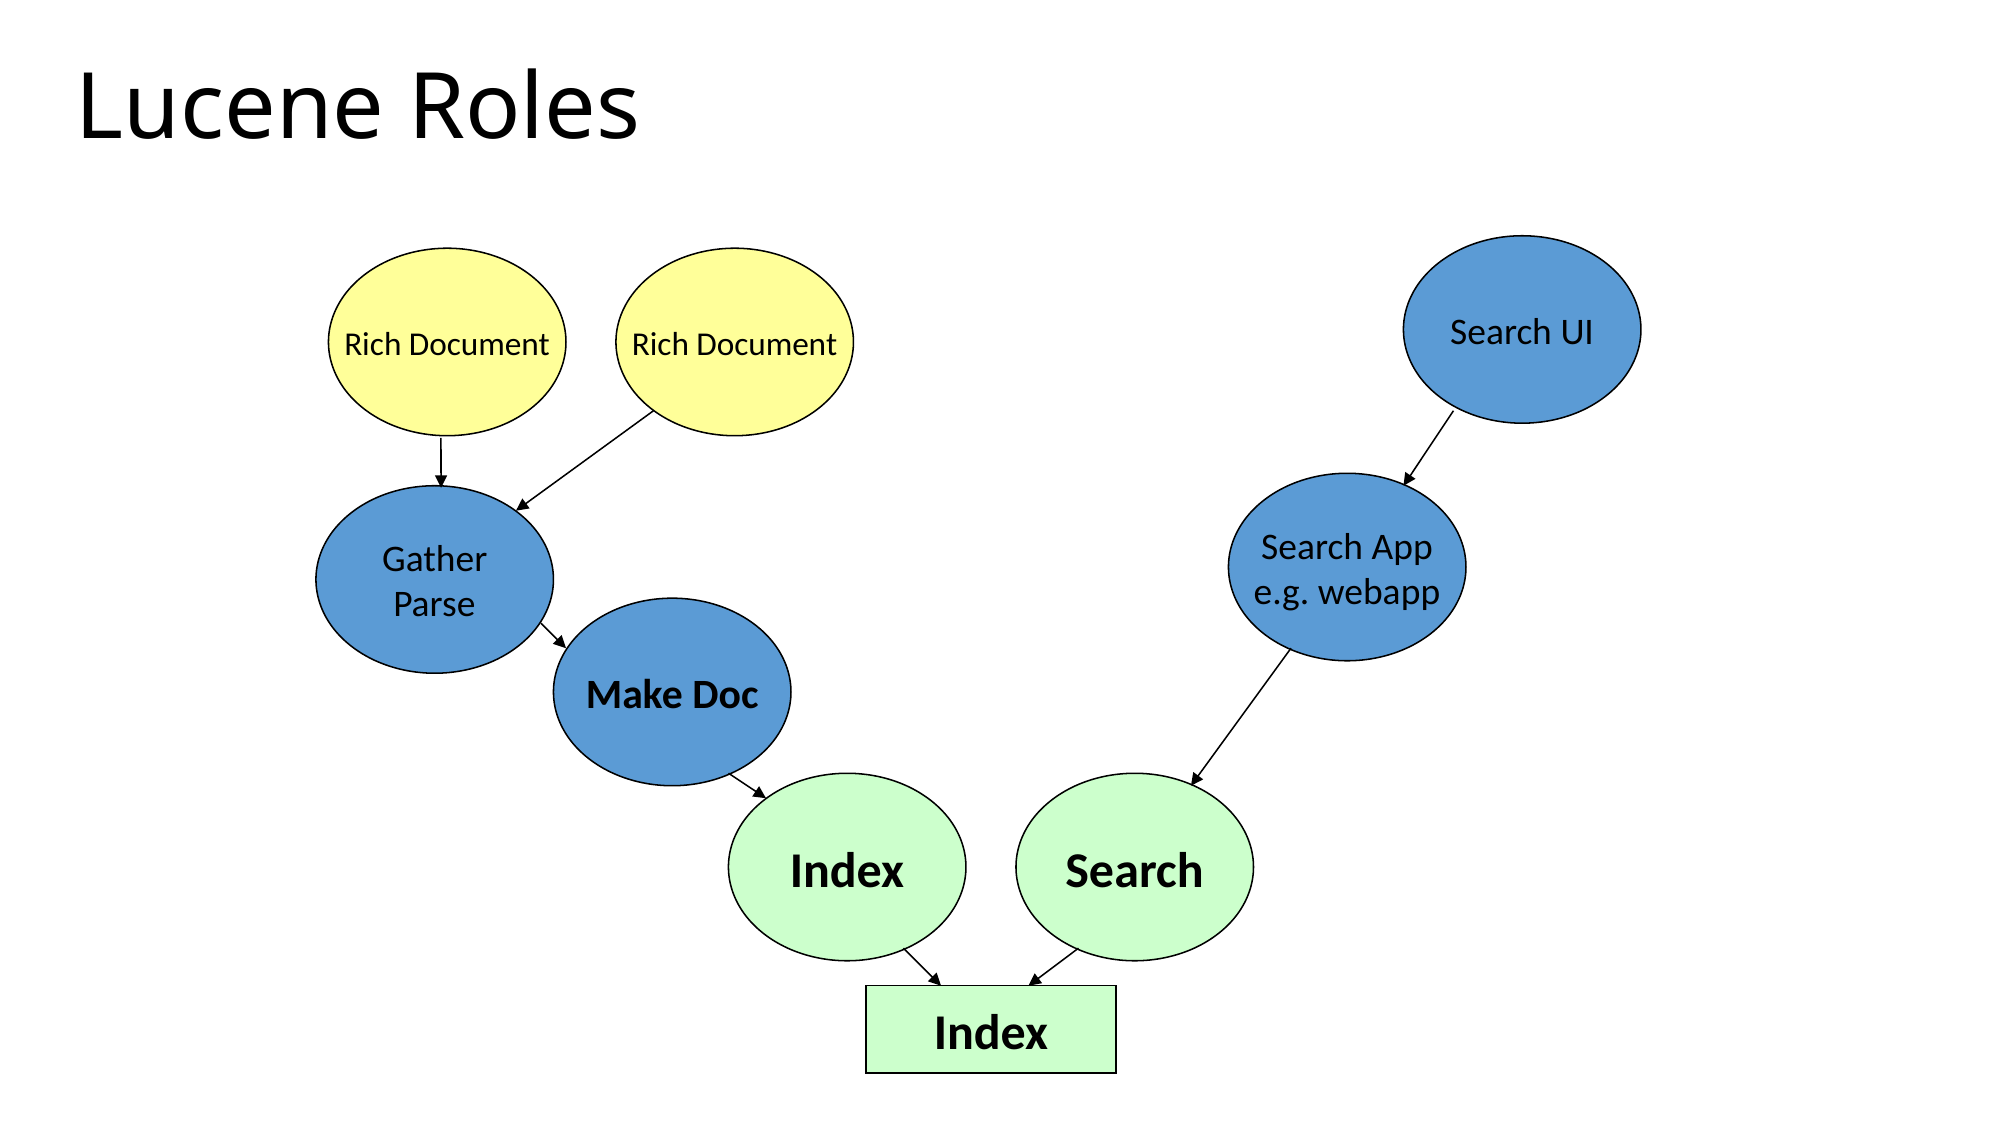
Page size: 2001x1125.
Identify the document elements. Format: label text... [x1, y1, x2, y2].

title Lucene Roles [60, 0, 1945, 218]
text_box Search UI [1403, 235, 1641, 424]
text_box [1190, 648, 1292, 786]
text_box Search App e.g. webapp [1228, 473, 1466, 661]
text_box Index [728, 773, 966, 961]
text_box [1403, 410, 1454, 486]
text_box Gather Parse [315, 485, 554, 674]
text_box [903, 948, 941, 986]
text_box [1028, 948, 1079, 986]
text_box Search [1015, 773, 1254, 961]
text_box Make Doc [553, 598, 791, 786]
text_box [540, 623, 566, 649]
text_box [728, 773, 767, 799]
text_box Rich Document [328, 248, 566, 436]
text_box Rich Document [615, 248, 854, 436]
text_box Index [866, 985, 1116, 1074]
text_box [515, 410, 654, 511]
text_box [434, 437, 448, 488]
